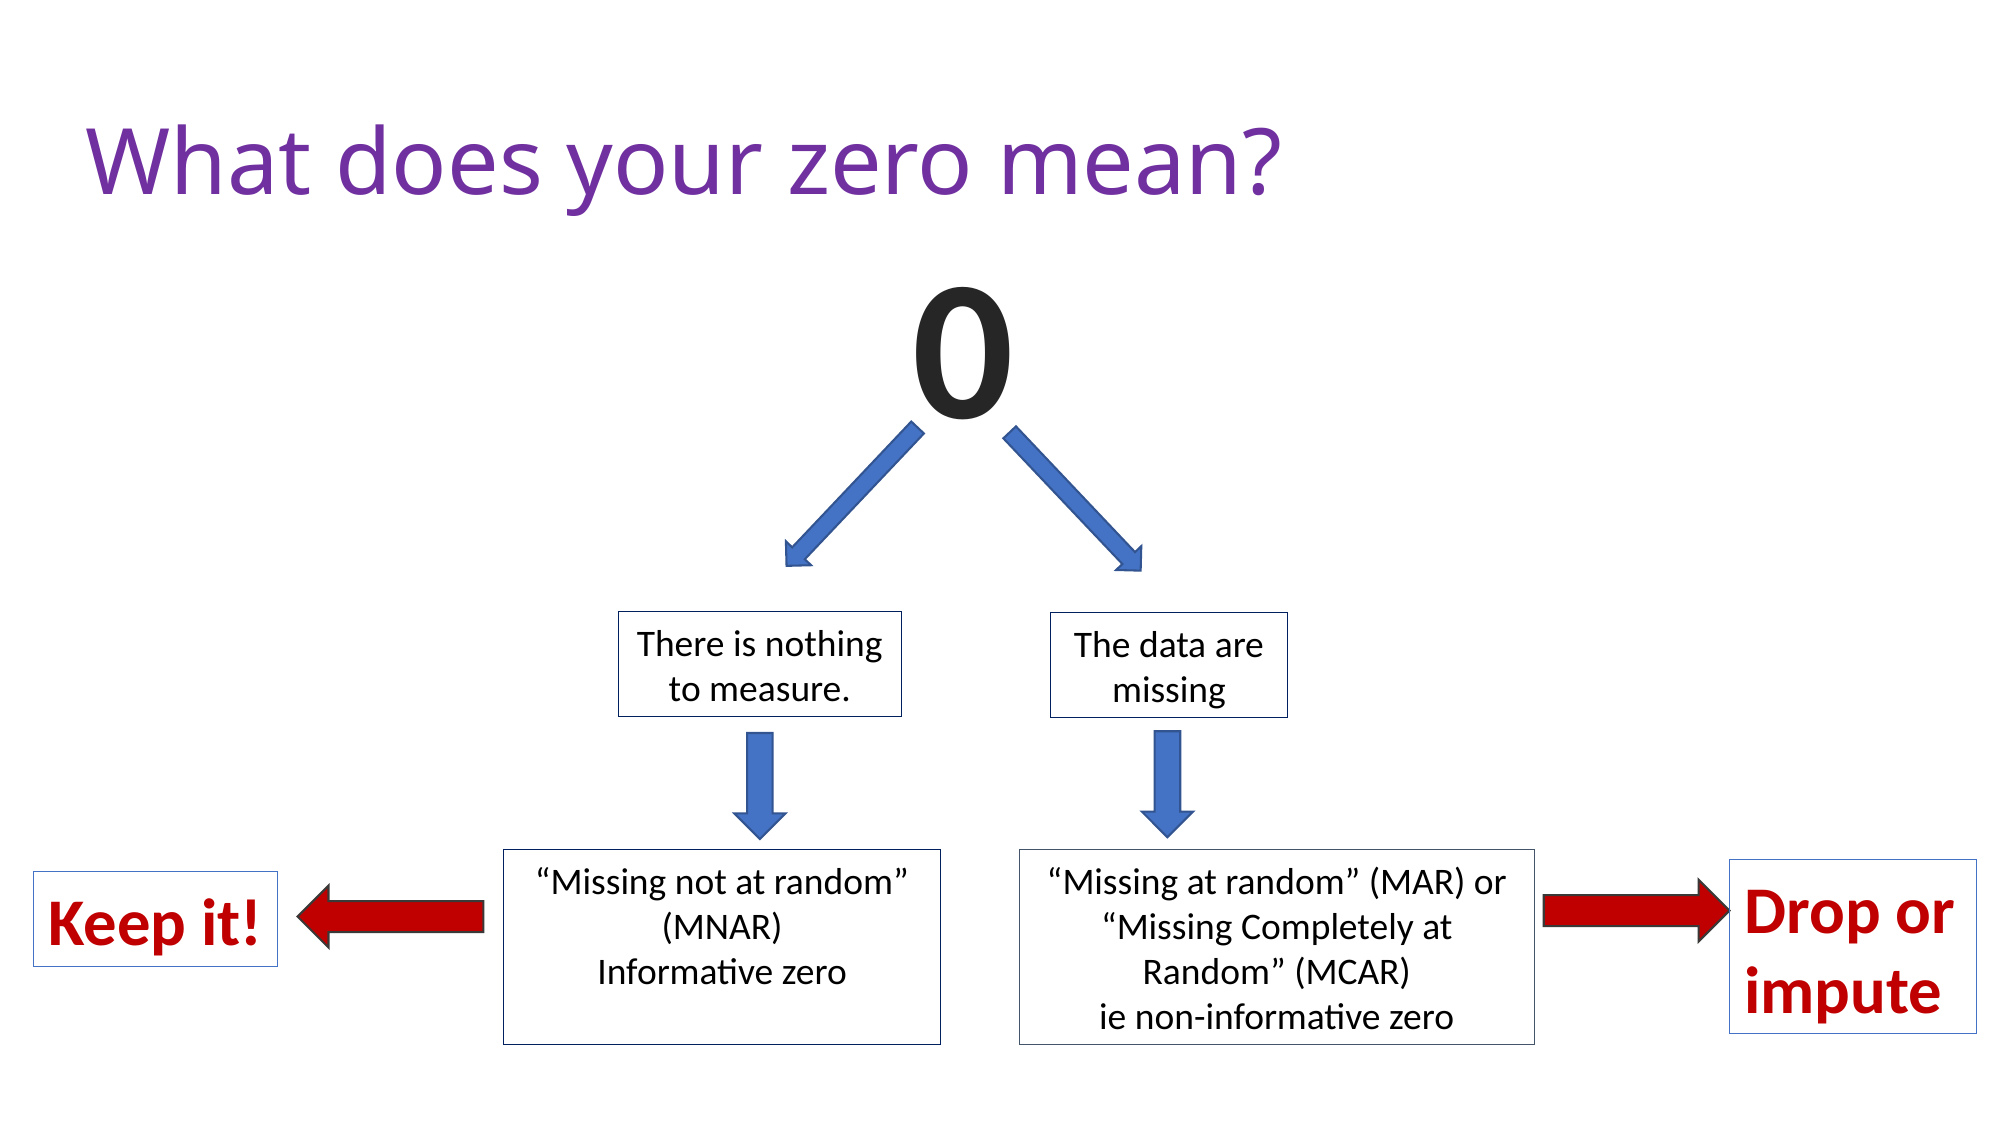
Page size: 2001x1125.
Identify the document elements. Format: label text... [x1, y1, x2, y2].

text_box “Missing not at random” (MNAR) Informative zero [503, 849, 941, 1045]
text_box Drop or impute [1729, 859, 1977, 1034]
text_box [784, 420, 926, 567]
text_box [1001, 424, 1143, 572]
text_box There is nothing to measure. [618, 611, 902, 717]
text_box The data are missing [1050, 612, 1288, 718]
text_box [1542, 877, 1729, 945]
text_box 0 [898, 210, 1030, 466]
text_box [296, 883, 485, 951]
text_box [1139, 730, 1196, 839]
text_box [731, 731, 788, 841]
title What does your zero mean? [70, 56, 1796, 274]
text_box “Missing at random” (MAR) or “Missing Completely at Random” (MCAR) ie non-informative zero [1019, 849, 1535, 1045]
text_box Keep it! [33, 871, 278, 967]
